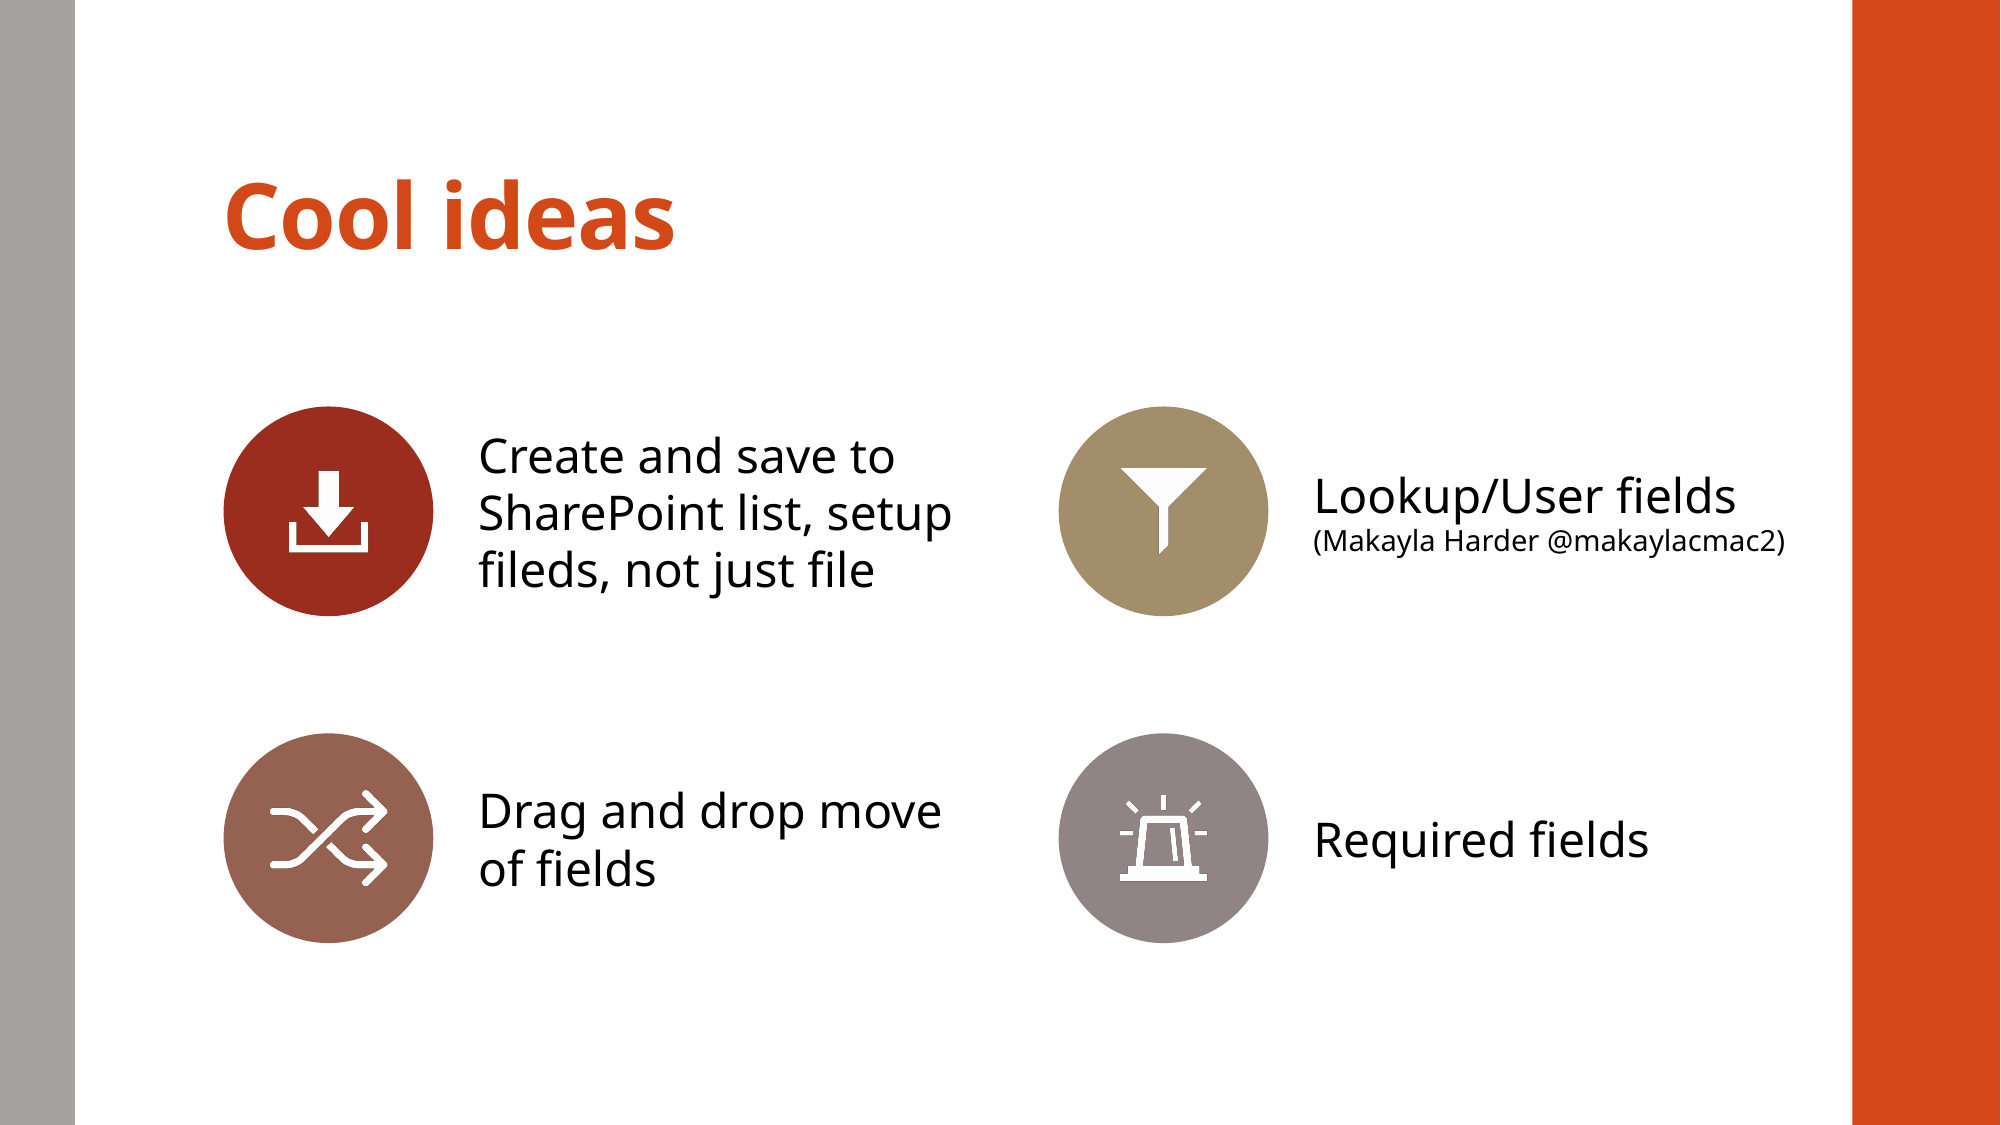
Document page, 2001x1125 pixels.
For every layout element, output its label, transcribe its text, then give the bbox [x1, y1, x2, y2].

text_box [206, 329, 1825, 1020]
title Cool ideas [206, 48, 1825, 278]
